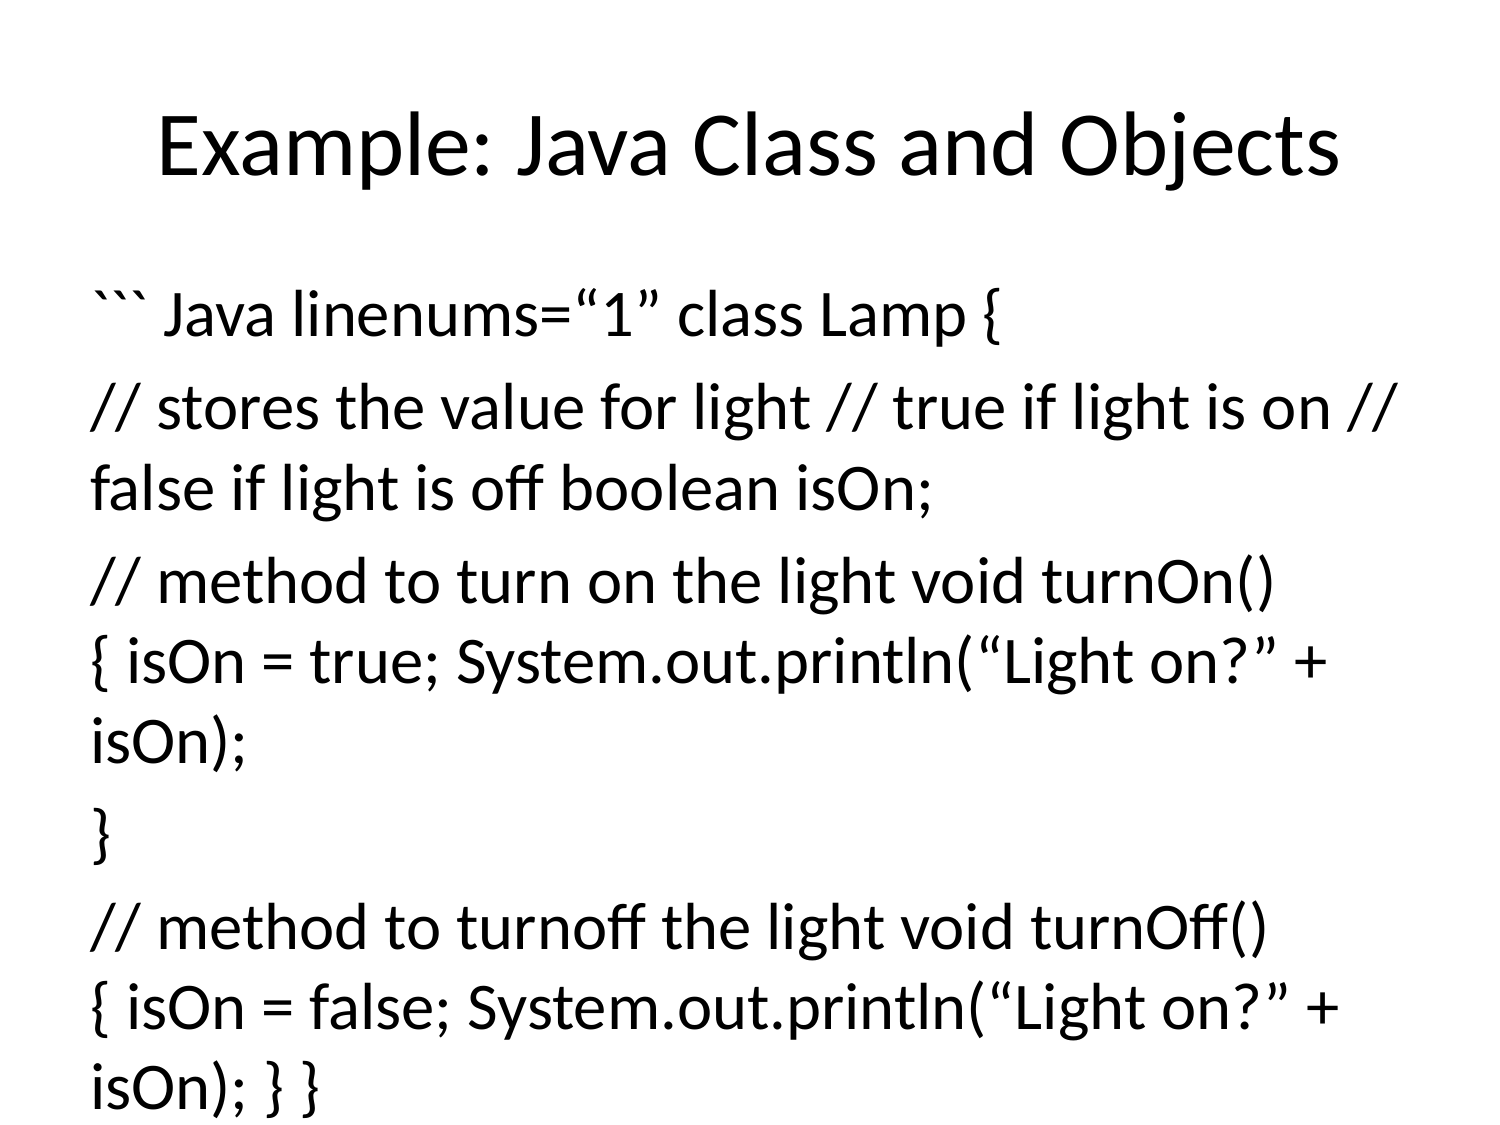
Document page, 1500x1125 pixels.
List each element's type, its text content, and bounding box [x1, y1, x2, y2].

list ``` Java linenums=“1” class Lamp { // stores the value for light // true if light is on // false if light is off boolean isOn; // method to turn on the light void turnOn() { isOn = true; System.out.println(“Light on?” + isOn); } // method to turnoff the light void turnOff() { isOn = false; System.out.println(“Light on?” + isOn); } } --- ## Example: Java Class and Objects ``` Java linenums="1" class Main { public static void main(String[] args) { // create objects led and halogen Lamp led = new Lamp(); Lamp halogen = new Lamp(); // turn on the light by // calling method turnOn() led.turnOn(); // turn off the light by // calling method turnOff() halogen.turnOff(); } } [75, 262, 1425, 1005]
title Example: Java Class and Objects [75, 45, 1425, 233]
